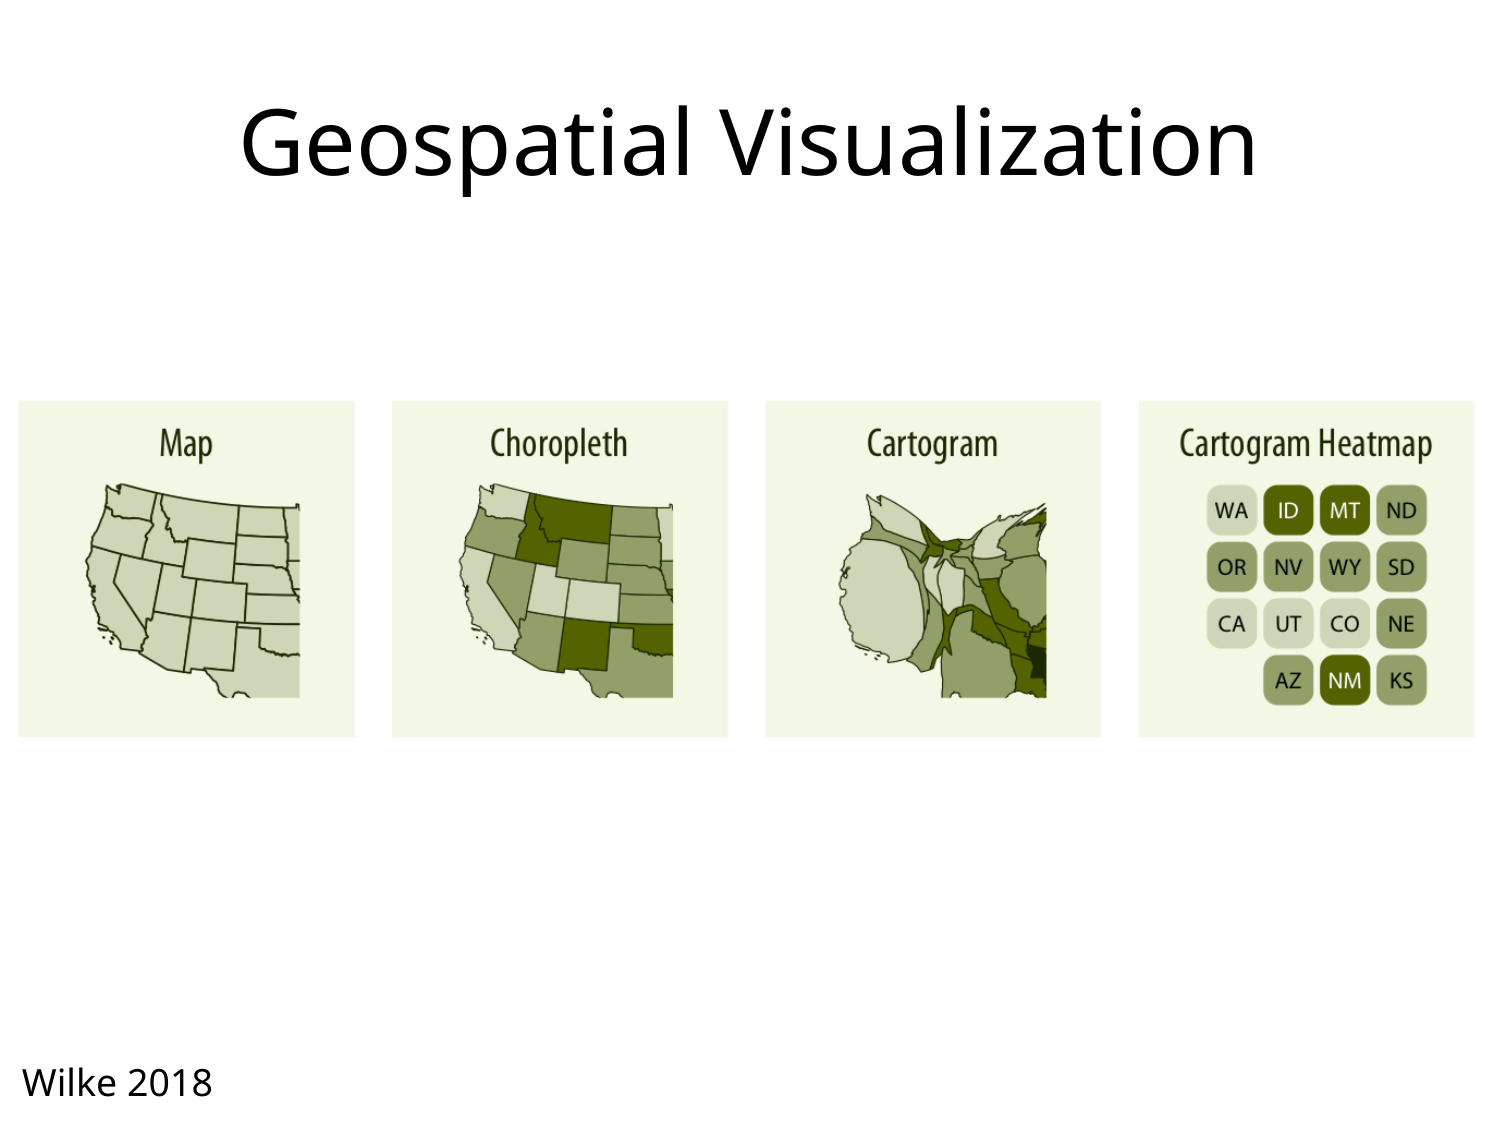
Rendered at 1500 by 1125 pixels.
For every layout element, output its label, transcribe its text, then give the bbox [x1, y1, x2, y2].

text_box Wilke 2018 [7, 1051, 229, 1112]
title Geospatial Visualization [75, 45, 1425, 233]
picture [0, 382, 1493, 756]
